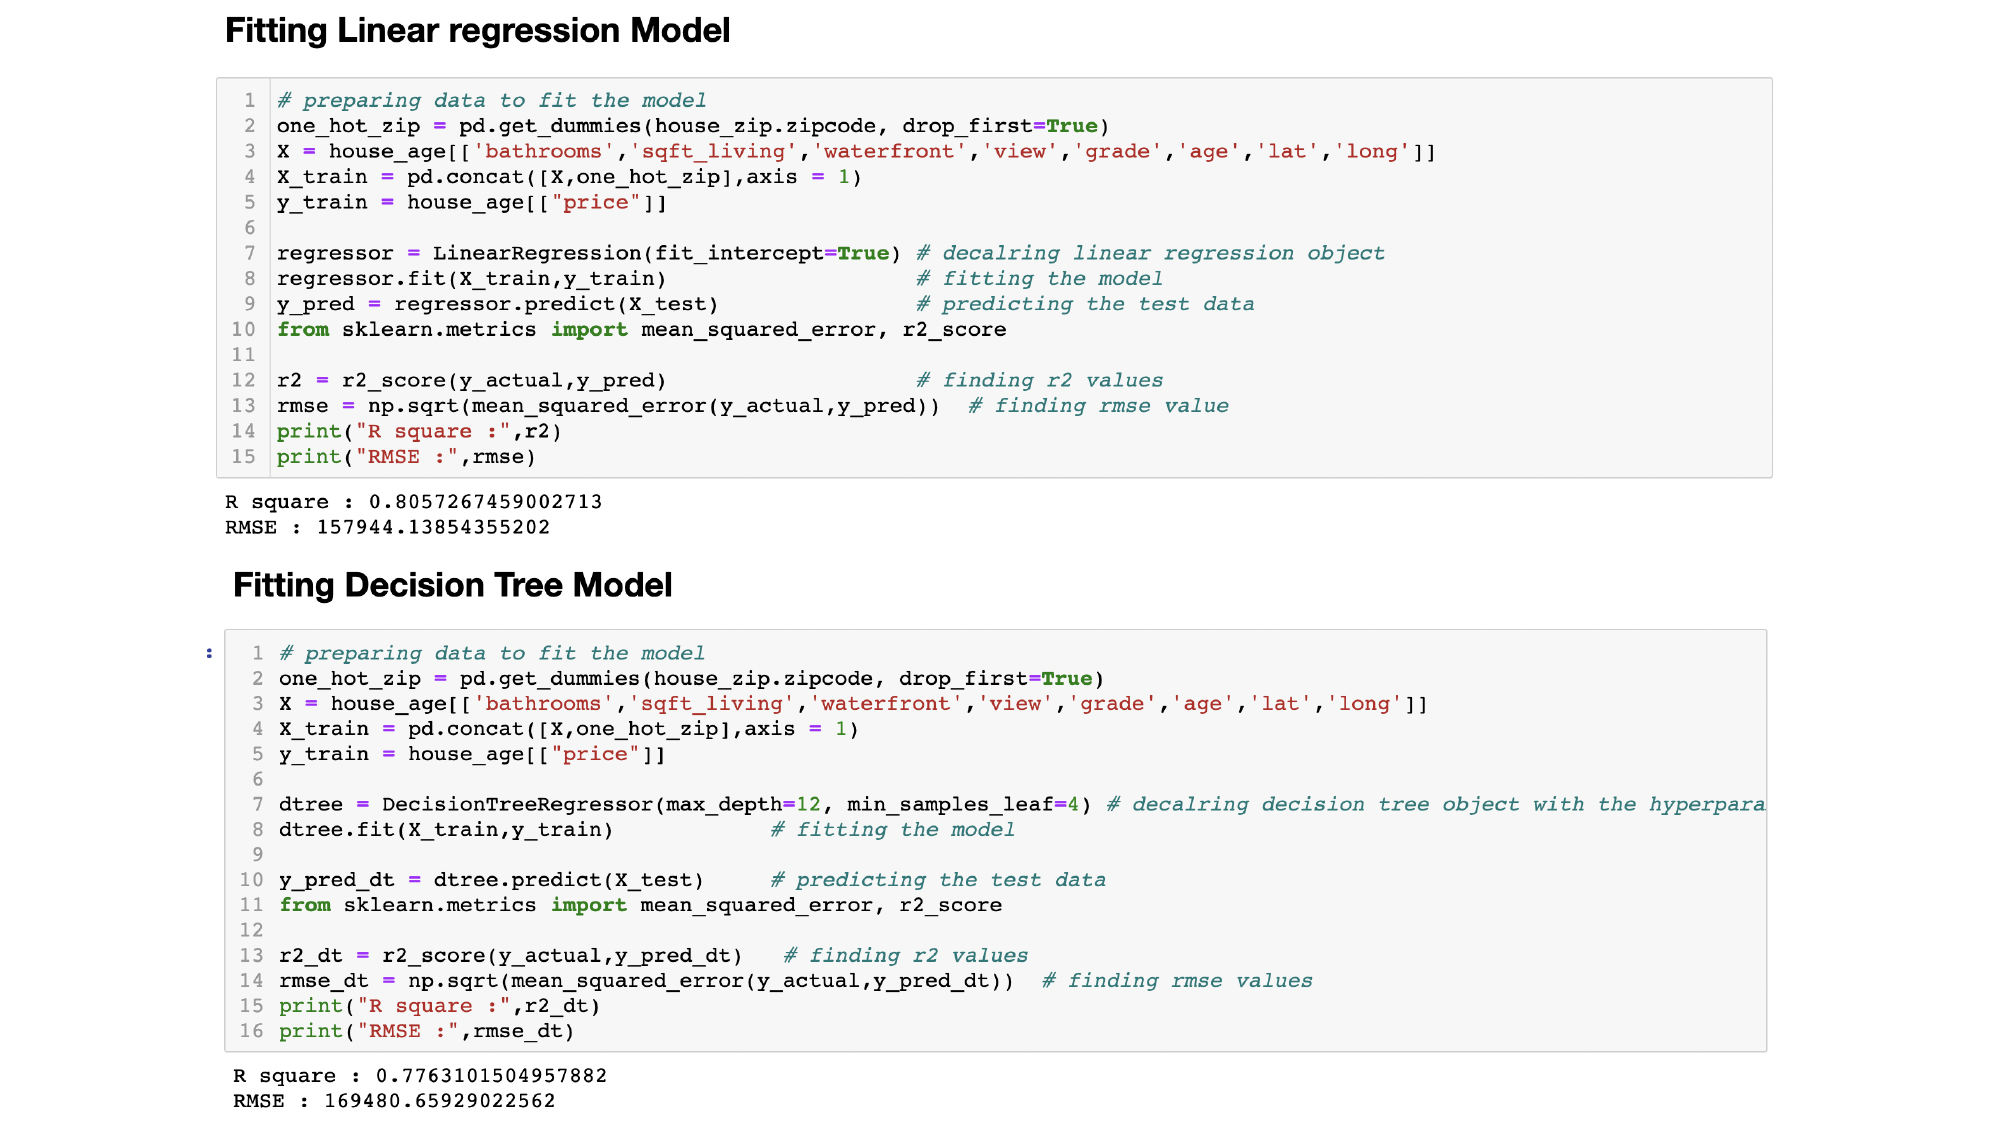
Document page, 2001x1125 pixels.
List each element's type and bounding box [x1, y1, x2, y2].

picture [207, 0, 1777, 1125]
